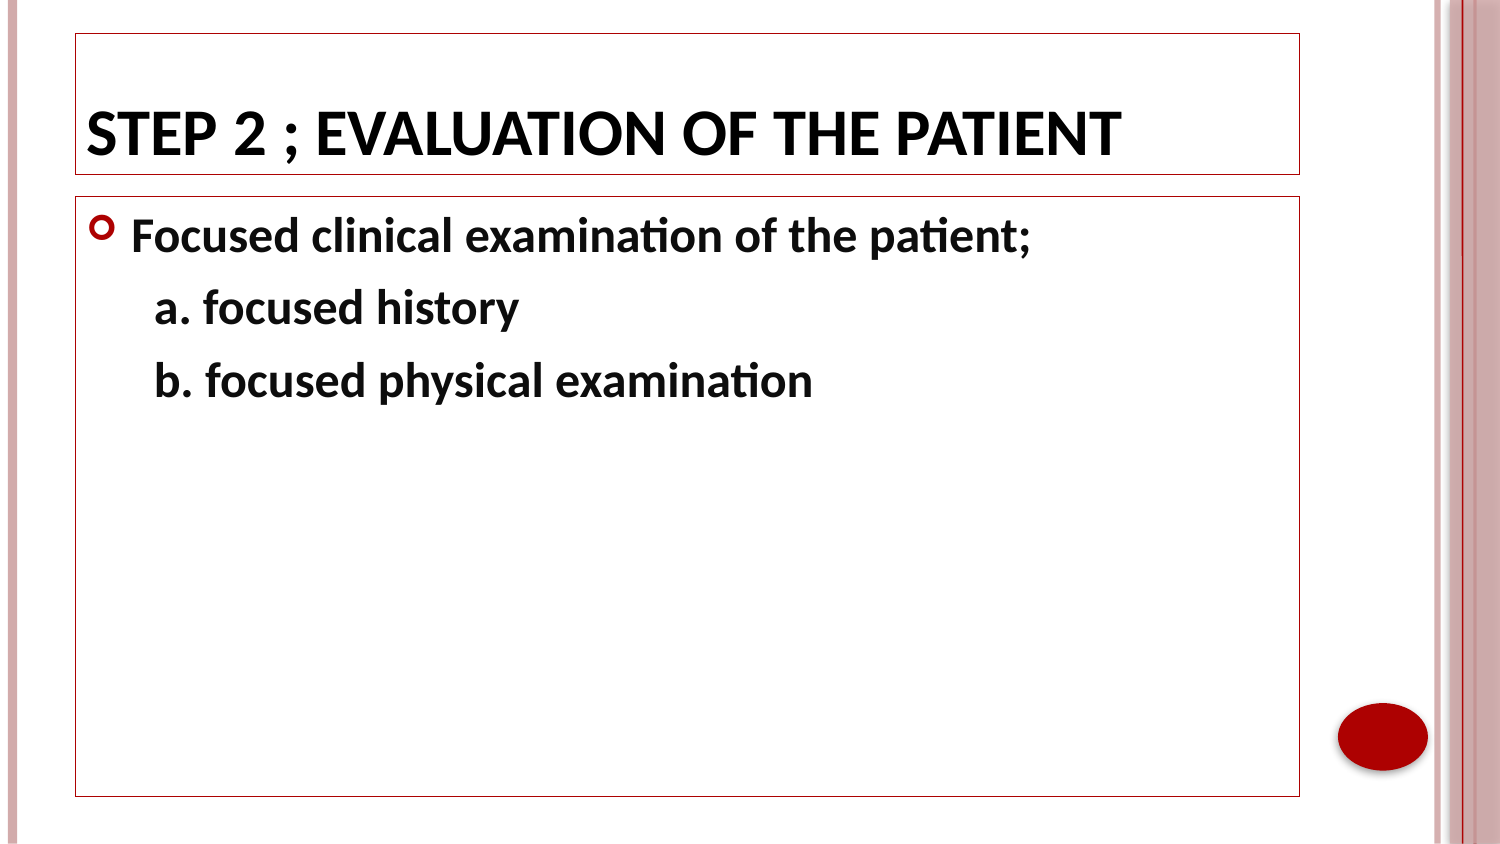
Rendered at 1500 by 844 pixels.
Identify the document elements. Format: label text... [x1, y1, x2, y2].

list Focused clinical examination of the patient; a. focused history b. focused physical examination [75, 196, 1300, 797]
title Step 2 ; evaluation of the patient [75, 33, 1300, 175]
